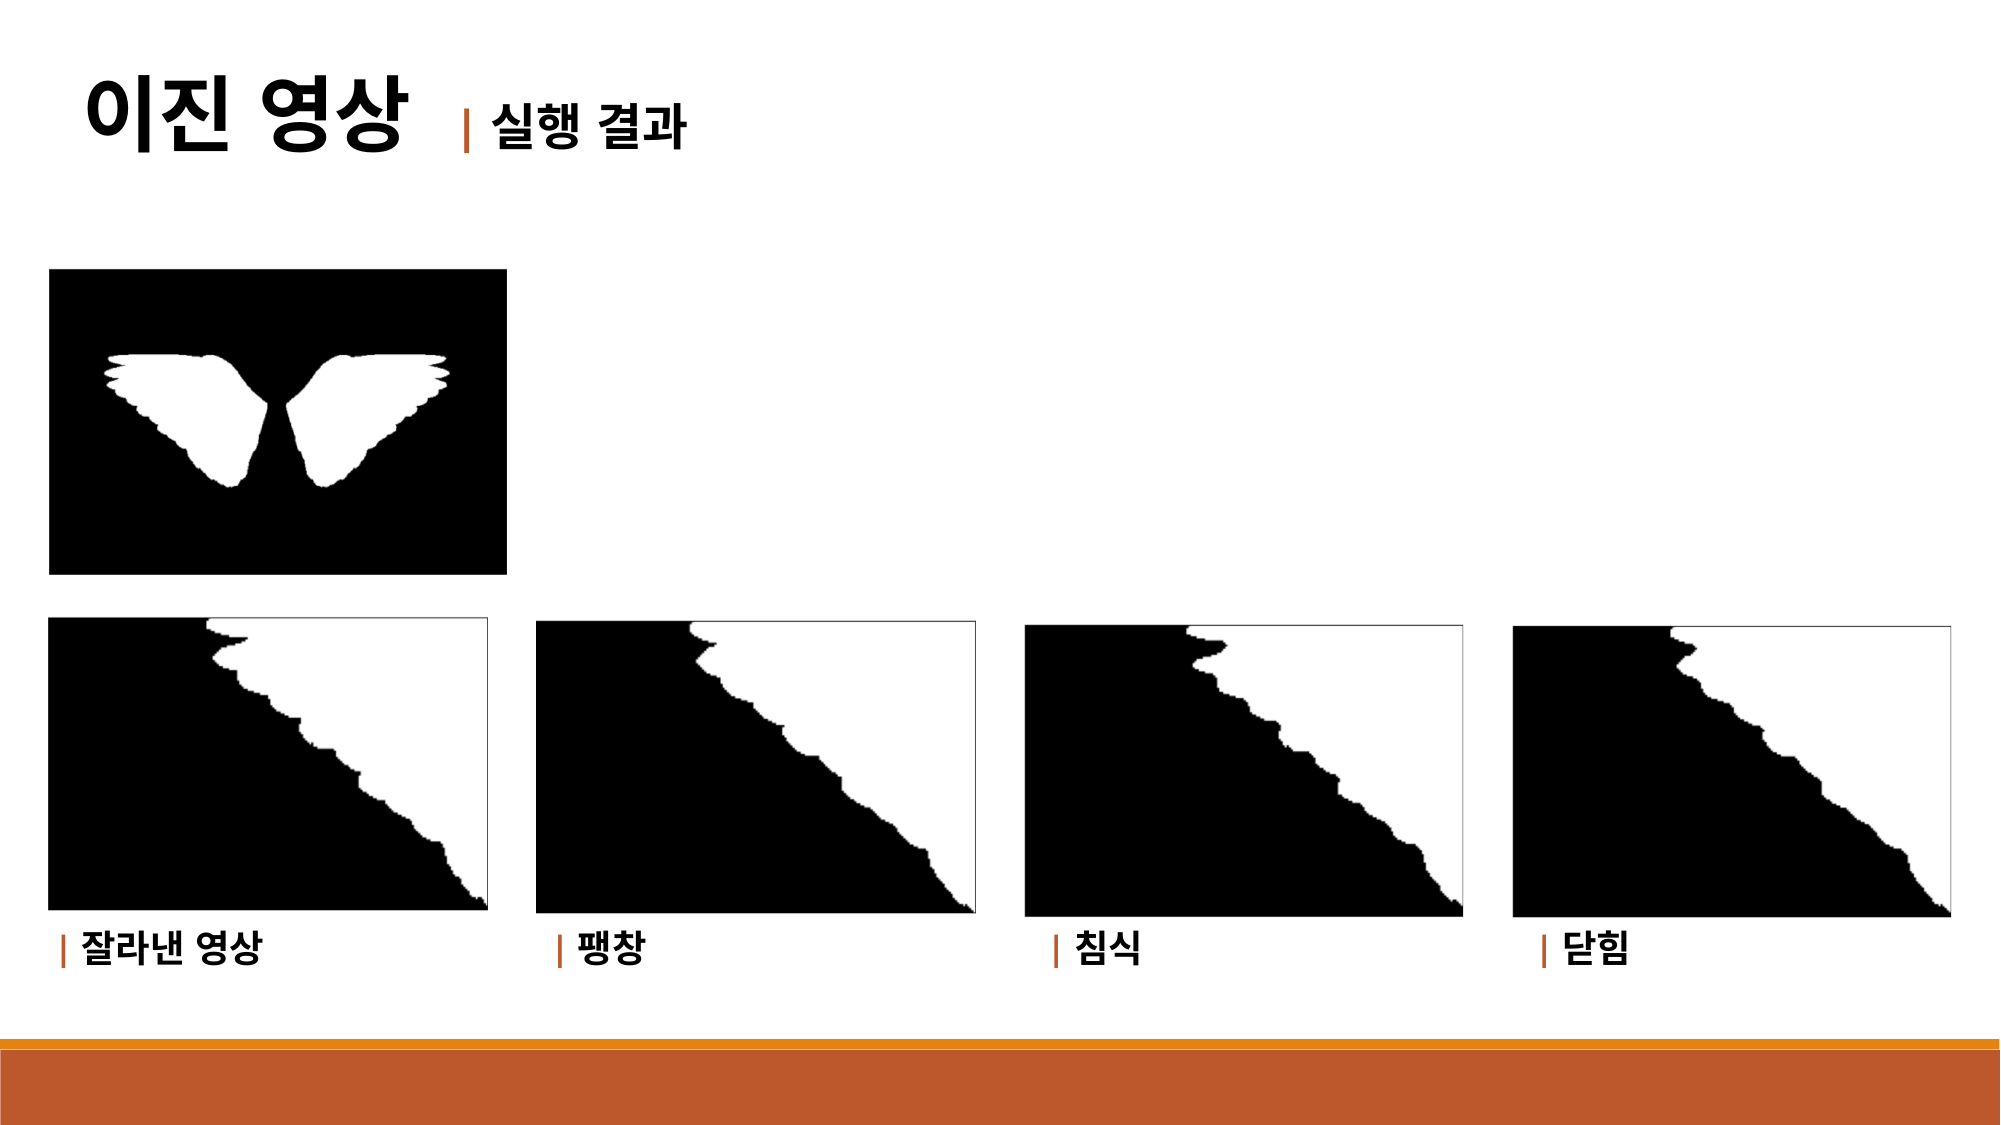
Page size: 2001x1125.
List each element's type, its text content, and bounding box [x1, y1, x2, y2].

text_box |팽창 [536, 924, 898, 978]
picture [1023, 623, 1465, 918]
text_box |침식 [1032, 926, 1394, 978]
text_box 이진 영상 |실행 결과 [67, 54, 704, 170]
picture [535, 619, 977, 918]
picture [49, 265, 507, 575]
text_box |잘라낸 영상 [39, 917, 401, 978]
picture [1511, 623, 1953, 920]
picture [47, 615, 489, 912]
text_box |닫힘 [1520, 929, 1882, 978]
